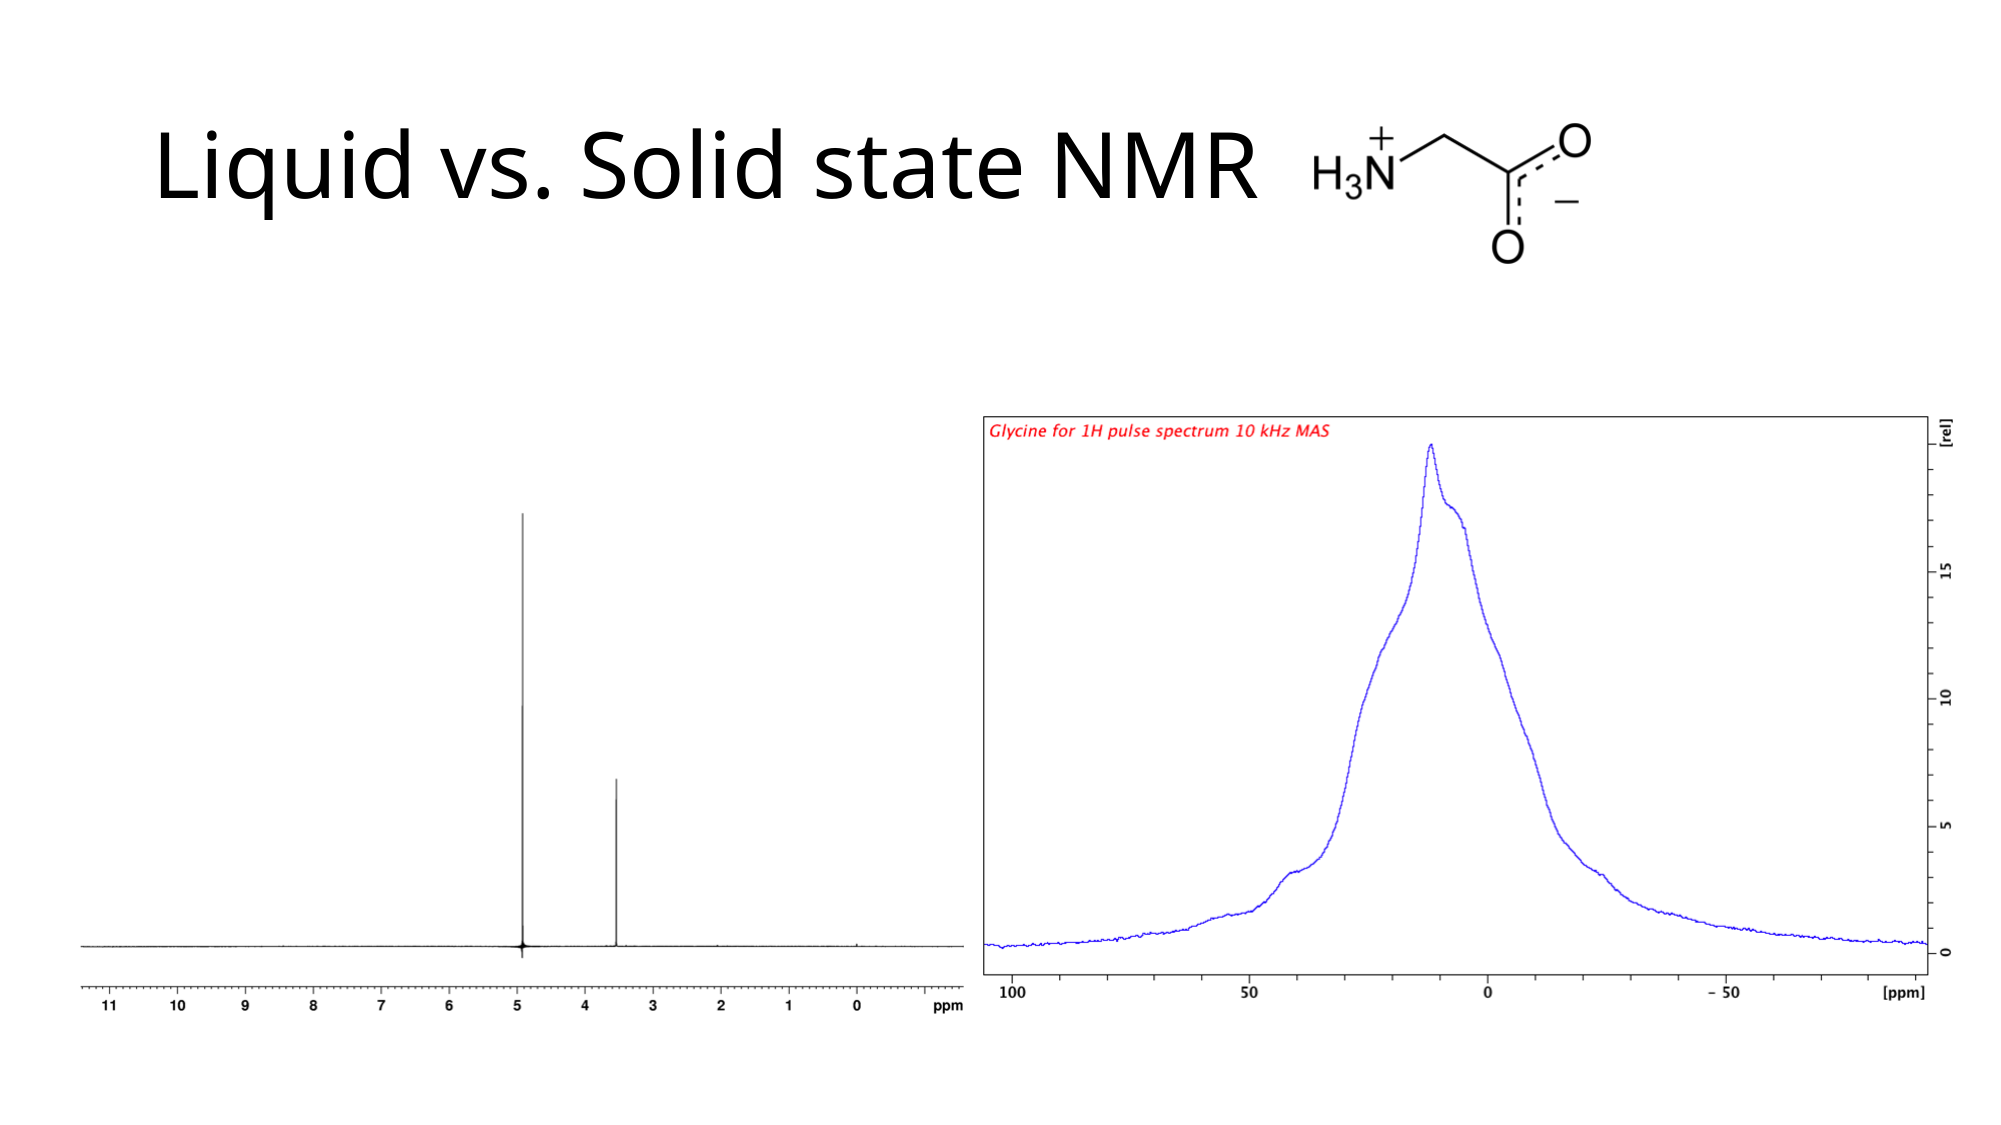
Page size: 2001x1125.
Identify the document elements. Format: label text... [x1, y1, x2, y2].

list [981, 414, 1958, 1004]
picture [16, 352, 1025, 1066]
title Liquid vs. Solid state NMR [137, 59, 1863, 278]
picture [1300, 109, 1605, 278]
